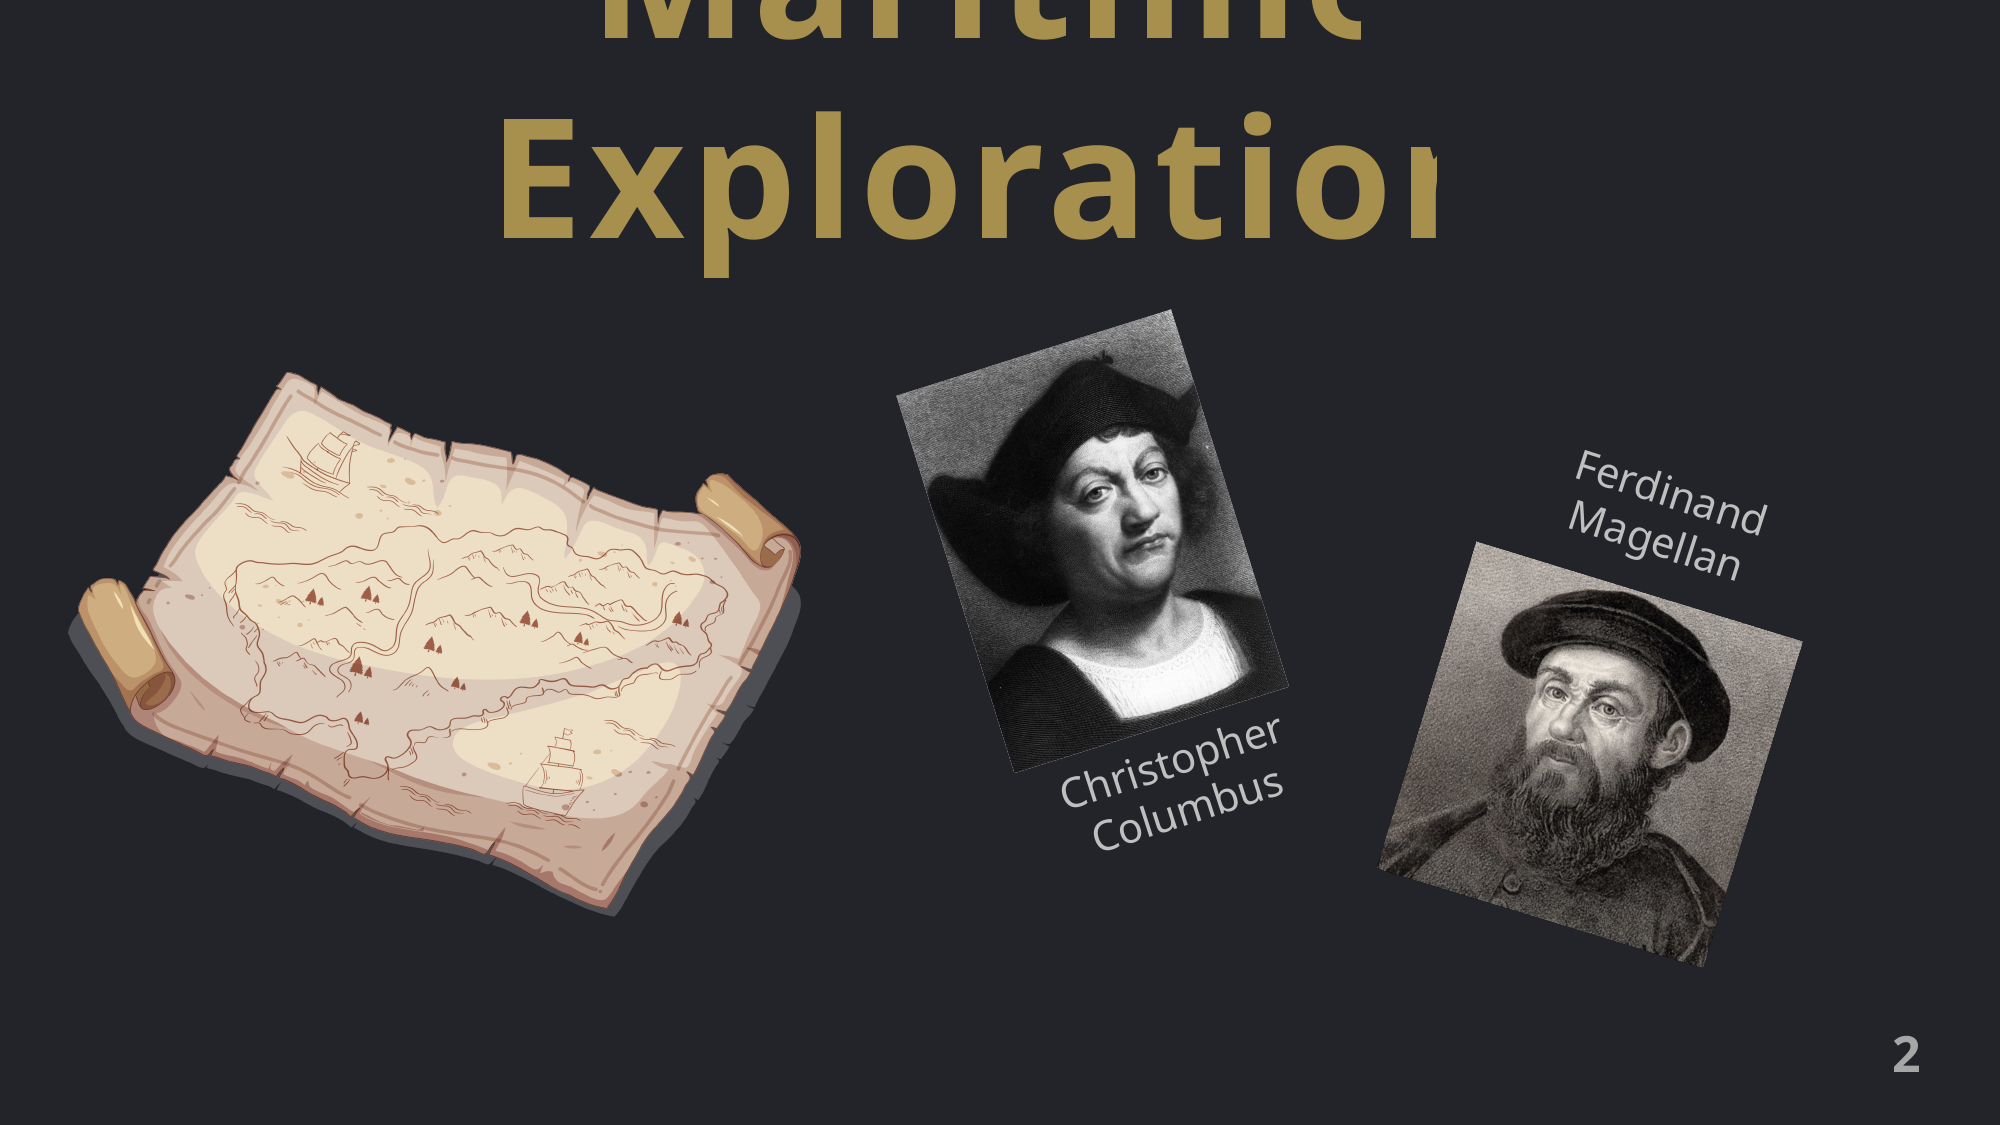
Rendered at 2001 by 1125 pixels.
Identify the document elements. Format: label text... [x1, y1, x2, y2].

picture [1376, 542, 1803, 968]
picture [897, 310, 1288, 772]
text_box Maritime Exploration [364, 23, 1636, 287]
text_box [0, 0, 2000, 1125]
picture [35, 337, 825, 942]
text_box Ferdinand Magellan [1490, 410, 1840, 621]
slide_number 2 [1485, 1026, 1936, 1087]
text_box Christopher Columbus [1004, 678, 1354, 890]
